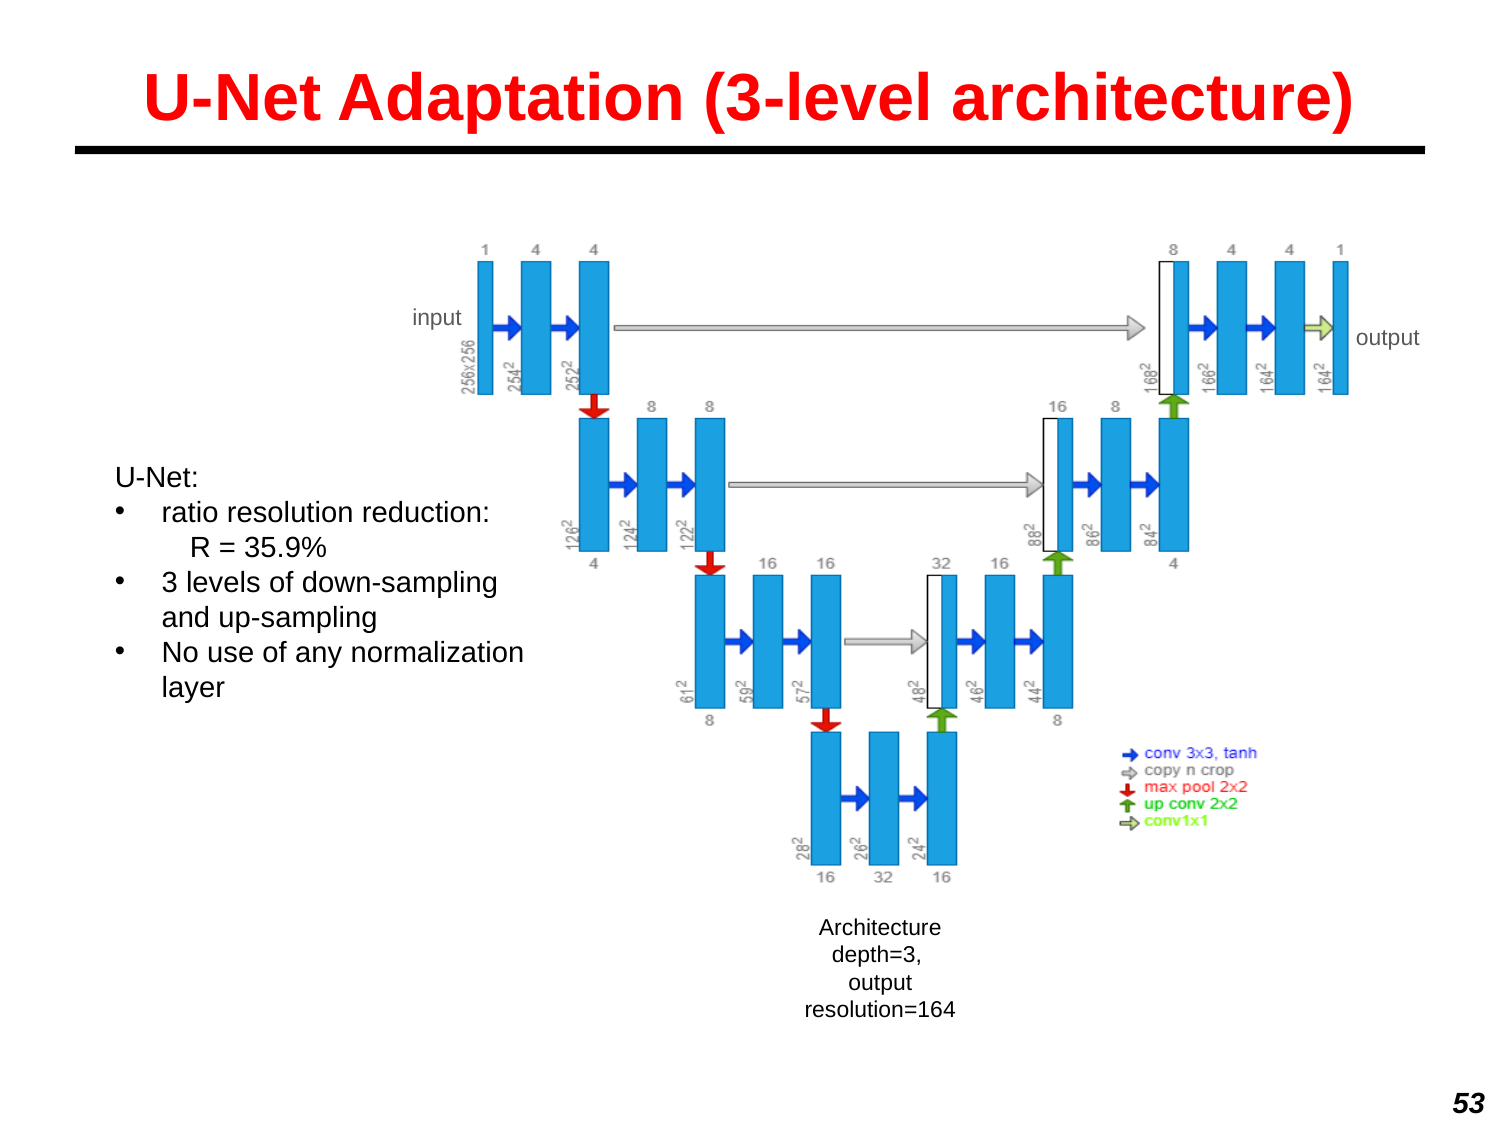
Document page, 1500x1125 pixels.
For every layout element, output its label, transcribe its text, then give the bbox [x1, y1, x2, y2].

title U-Net Adaptation (3-level architecture) [37, 0, 1463, 188]
text_box U-Net: ratio resolution reduction: R = 35.9% 3 levels of down-sampling and up-sampling No use of any normalization layer [99, 450, 382, 711]
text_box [387, 237, 1438, 1038]
